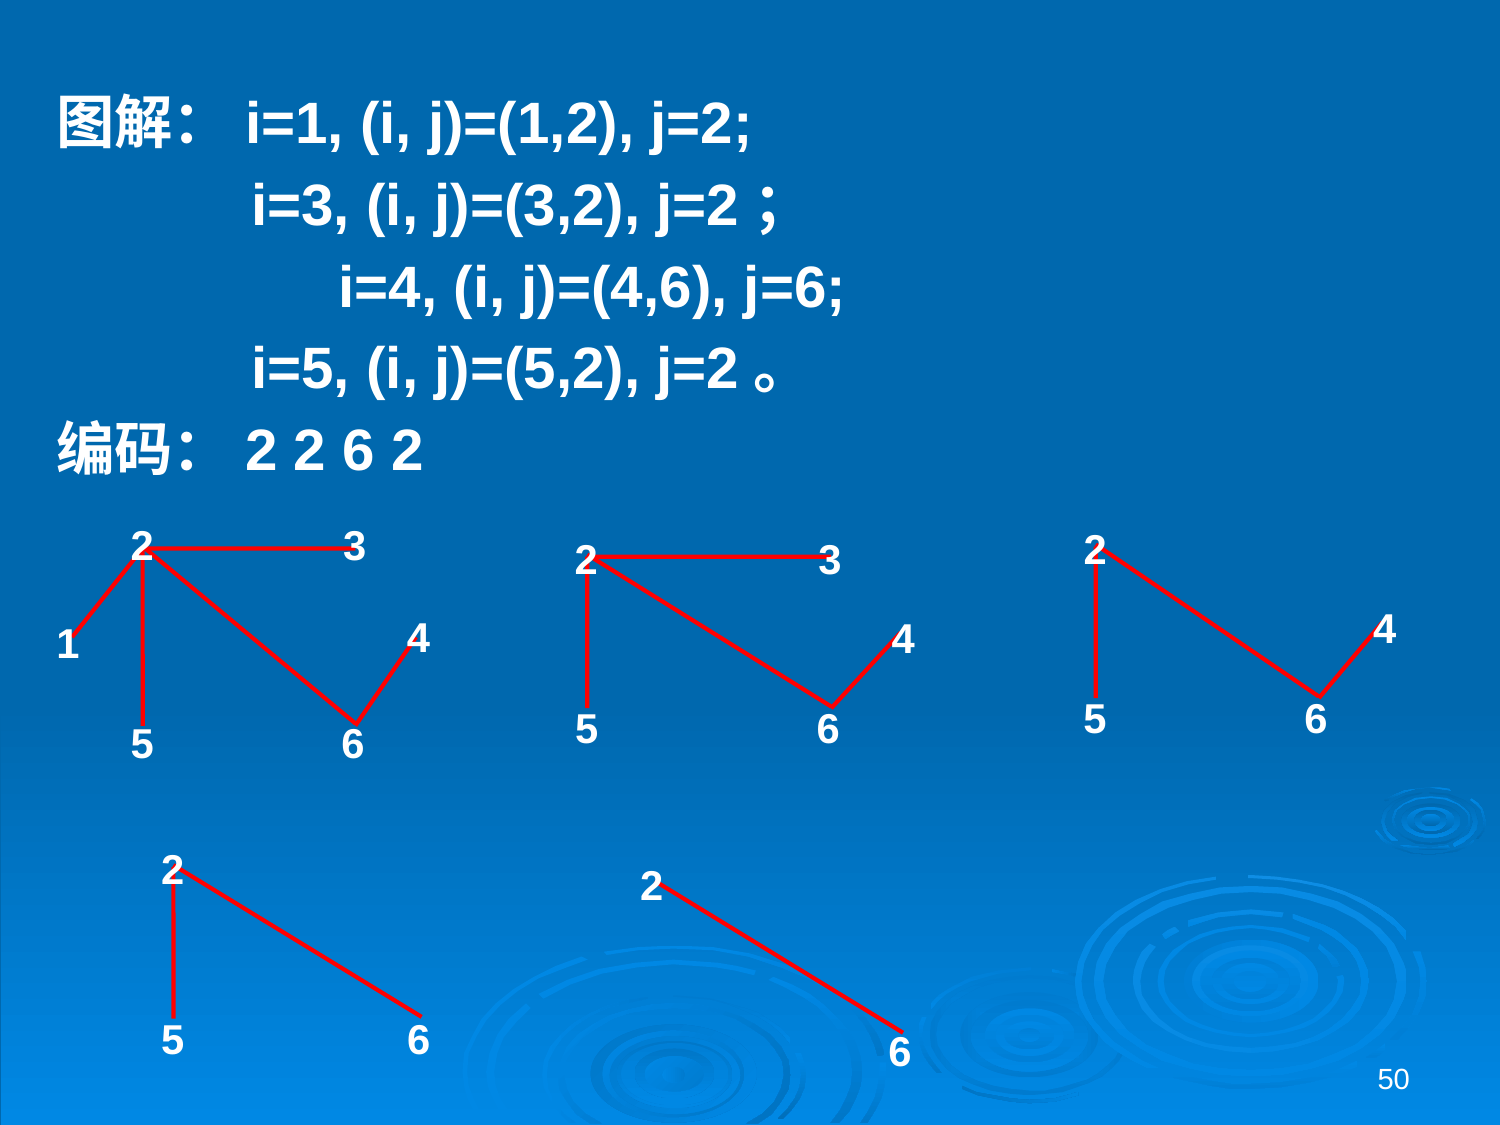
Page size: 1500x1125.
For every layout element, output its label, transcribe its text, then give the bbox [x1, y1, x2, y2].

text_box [145, 835, 446, 1071]
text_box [1068, 514, 1412, 750]
slide_number 50 [1074, 1071, 1426, 1103]
list 图解：i=1, (i, j)=(1,2), j=2; i=3, (i, j)=(3,2), j=2； i=4, (i, j)=(4,6), j=6; i=5, (i, j)=(5,2), j=2。 编码：2 2 6 2 [40, 77, 1460, 1071]
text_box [624, 851, 927, 1083]
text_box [559, 524, 931, 761]
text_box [40, 511, 446, 776]
